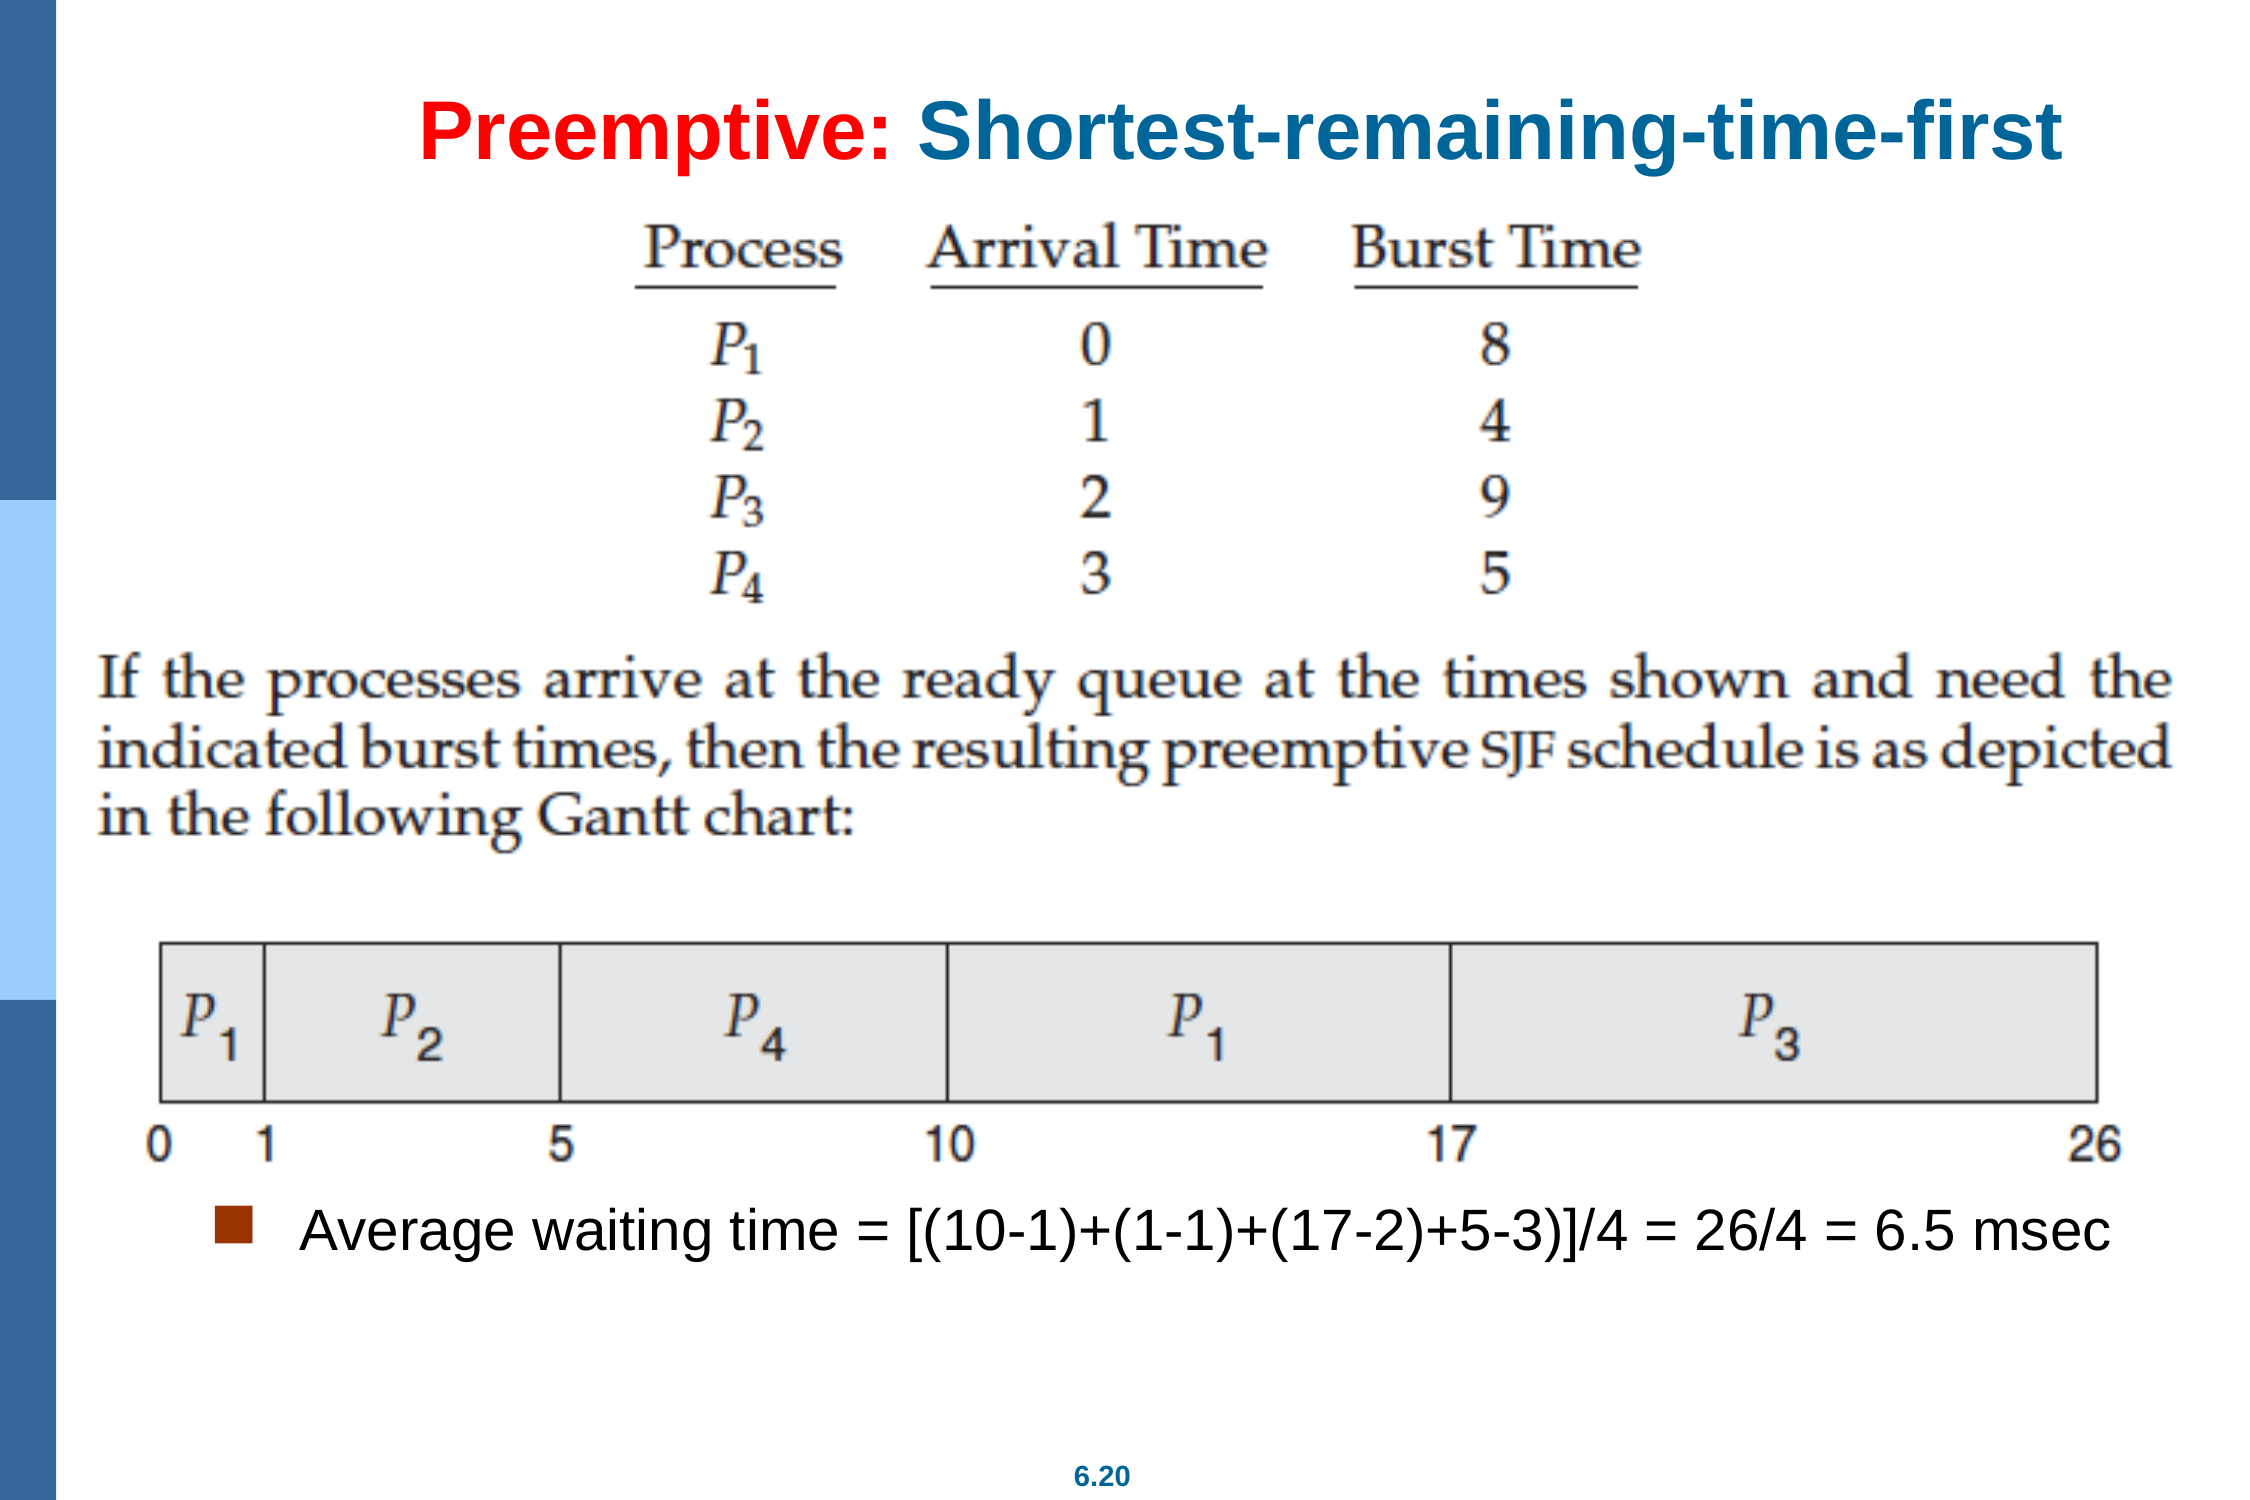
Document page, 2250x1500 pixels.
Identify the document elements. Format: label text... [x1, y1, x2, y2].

list Average waiting time = [(10-1)+(1-1)+(17-2)+5-3)]/4 = 26/4 = 6.5 msec [198, 269, 2224, 1261]
title Preemptive: Shortest-remaining-time-first [346, 60, 2138, 183]
picture [90, 186, 2188, 1190]
